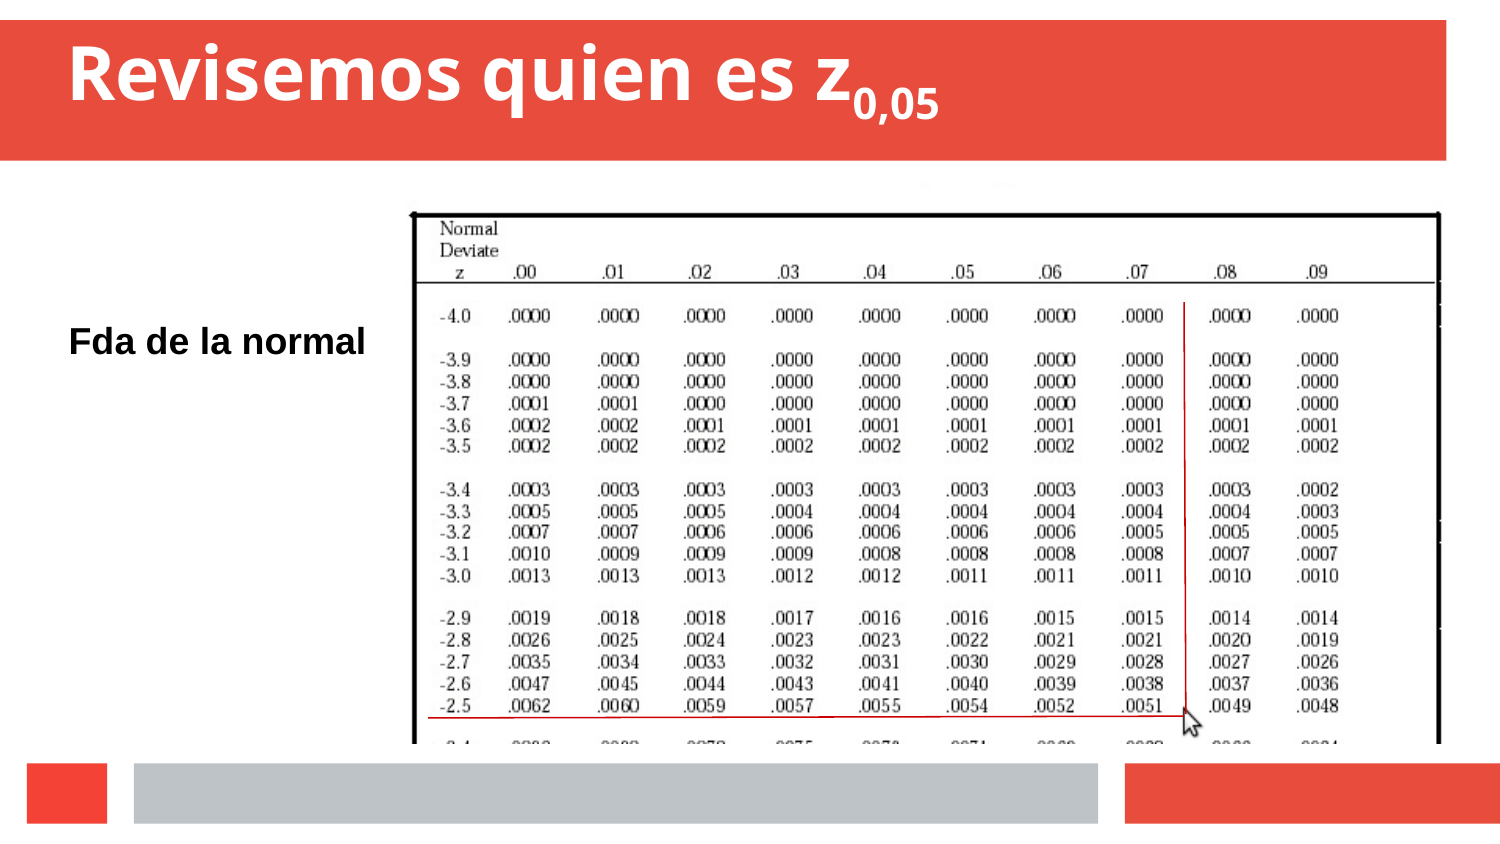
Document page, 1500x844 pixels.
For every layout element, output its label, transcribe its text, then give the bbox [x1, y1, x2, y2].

picture [403, 182, 1457, 744]
text_box Fda de la normal [53, 302, 393, 441]
title Revisemos quien es z0,05 [53, 40, 1447, 141]
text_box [427, 715, 1179, 719]
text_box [1183, 301, 1187, 715]
